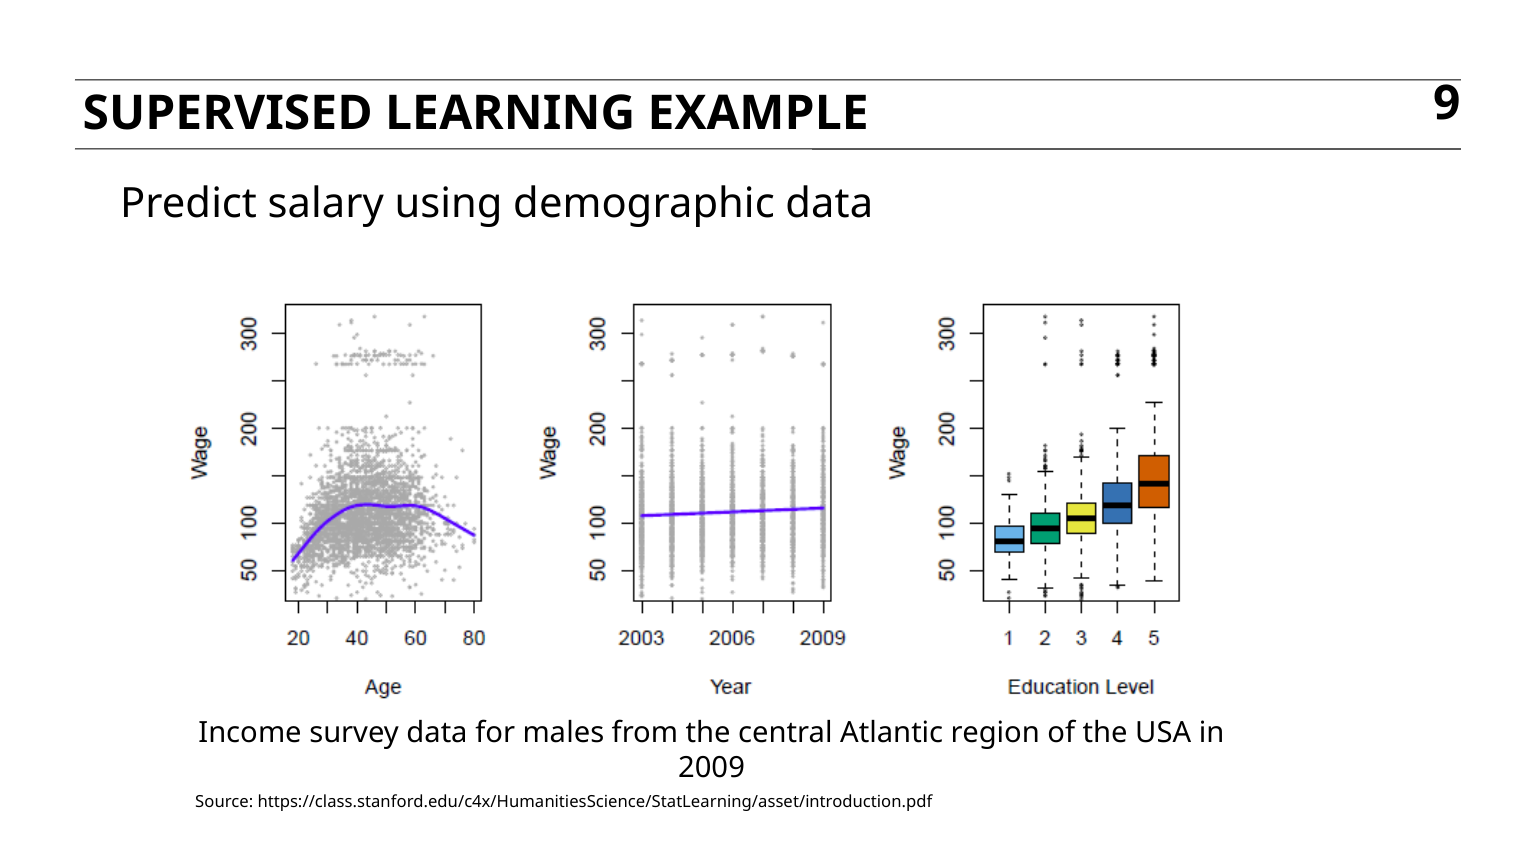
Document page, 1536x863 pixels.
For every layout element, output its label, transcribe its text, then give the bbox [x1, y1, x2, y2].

text_box Income survey data for males from the central Atlantic region of the USA in 2009 [167, 706, 1256, 791]
slide_number 9 [1419, 86, 1461, 138]
text_box Predict salary using demographic data [105, 168, 1418, 234]
list Supervised Learning Example [67, 81, 1118, 132]
text_box Source: https://class.stanford.edu/c4x/HumanitiesScience/StatLearning/asset/introduction.pdf [180, 783, 1268, 819]
picture [167, 280, 1206, 720]
